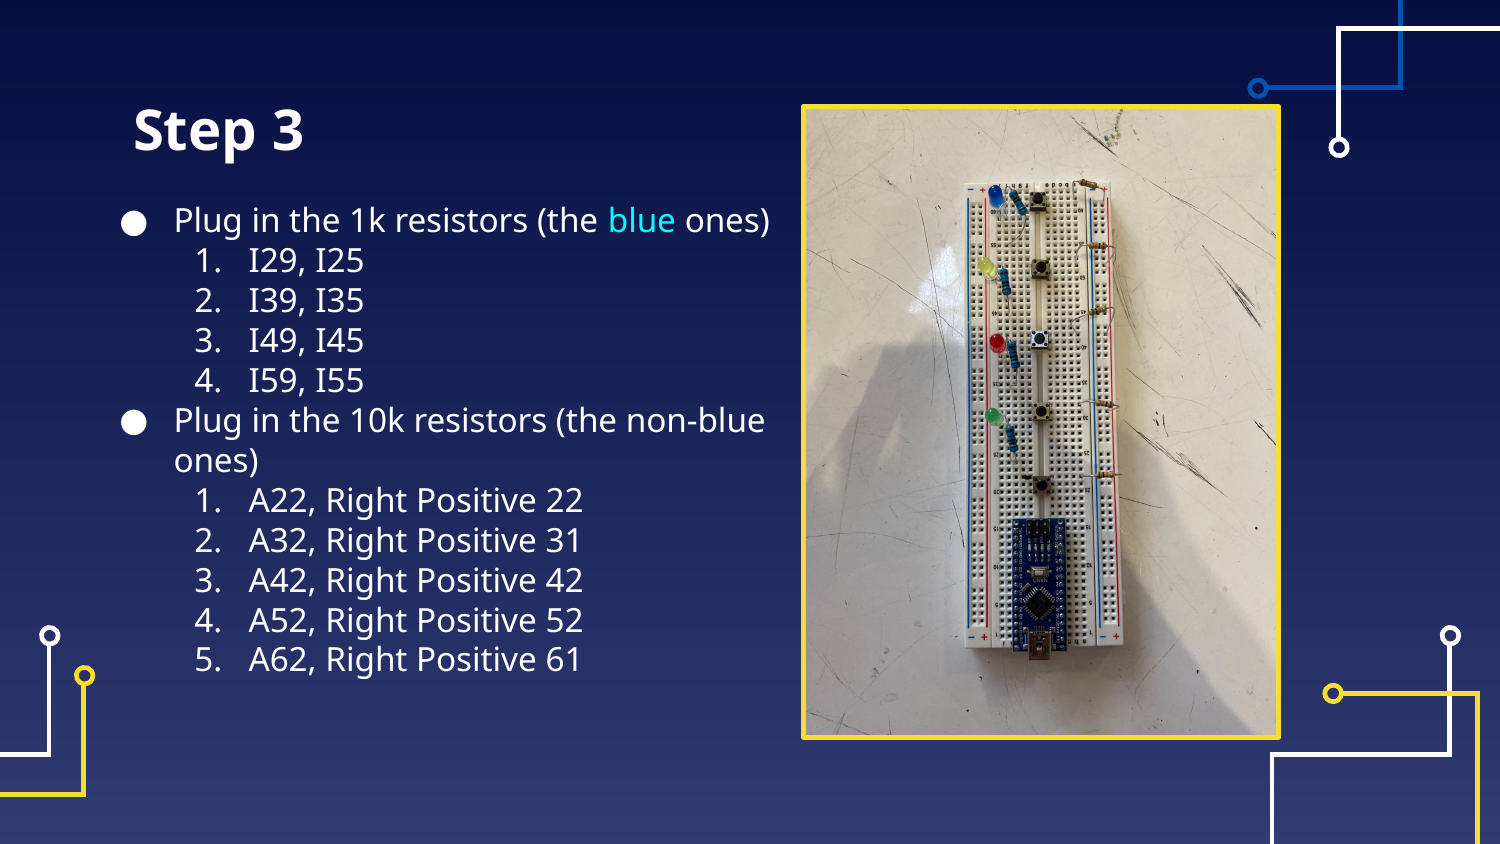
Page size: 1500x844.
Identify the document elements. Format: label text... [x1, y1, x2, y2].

text_box Plug in the 1k resistors (the blue ones) I29, I25 I39, I35 I49, I45 I59, I55 Plug in the 10k resistors (the non-blue ones) A22, Right Positive 22 A32, Right Positive 31 A42, Right Positive 42 A52, Right Positive 52 A62, Right Positive 61 [83, 184, 800, 694]
title Step 3 [118, 88, 1382, 167]
picture [805, 108, 1277, 736]
